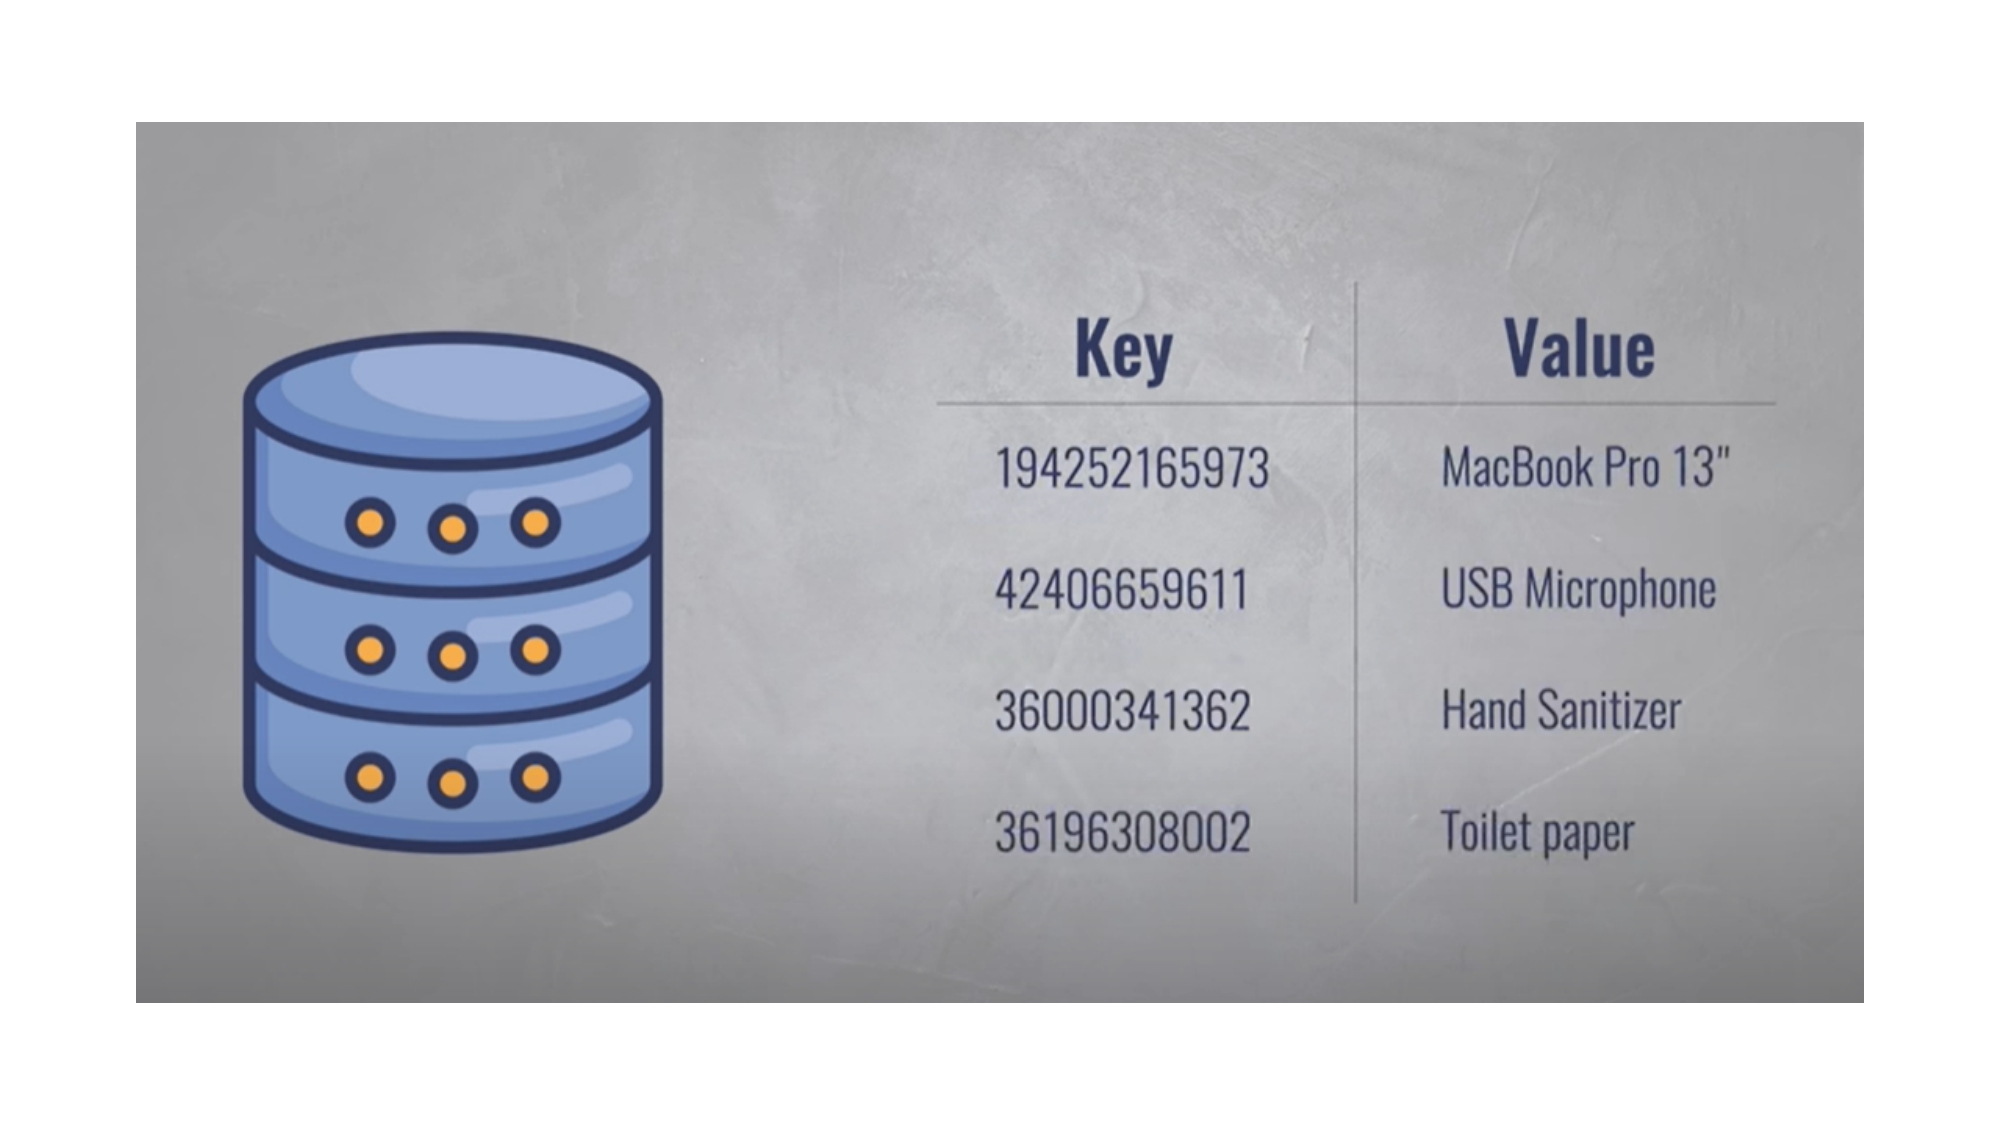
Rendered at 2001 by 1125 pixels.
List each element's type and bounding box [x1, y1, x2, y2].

picture [136, 122, 1864, 1003]
